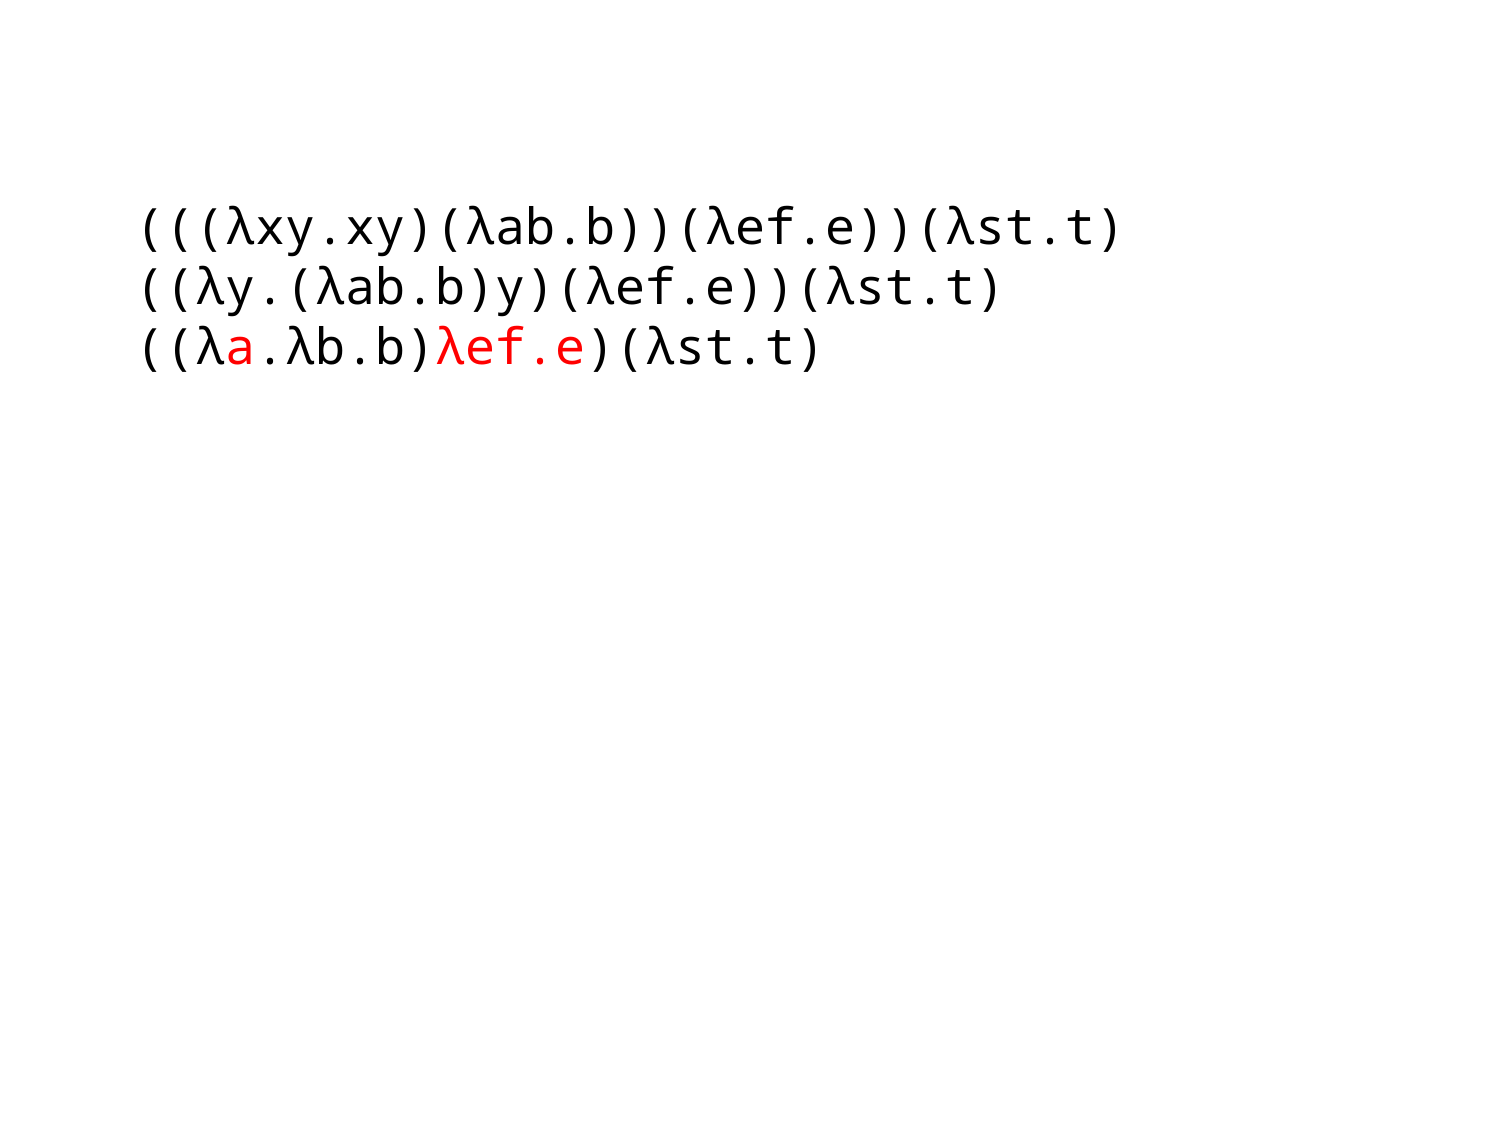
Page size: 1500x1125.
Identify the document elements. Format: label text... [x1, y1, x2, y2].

text_box (((λxy.xy)(λab.b))(λef.e))(λst.t) ((λy.(λab.b)y)(λef.e))(λst.t) ((λa.λb.b)λef.e)(λst.t) [120, 187, 1377, 607]
